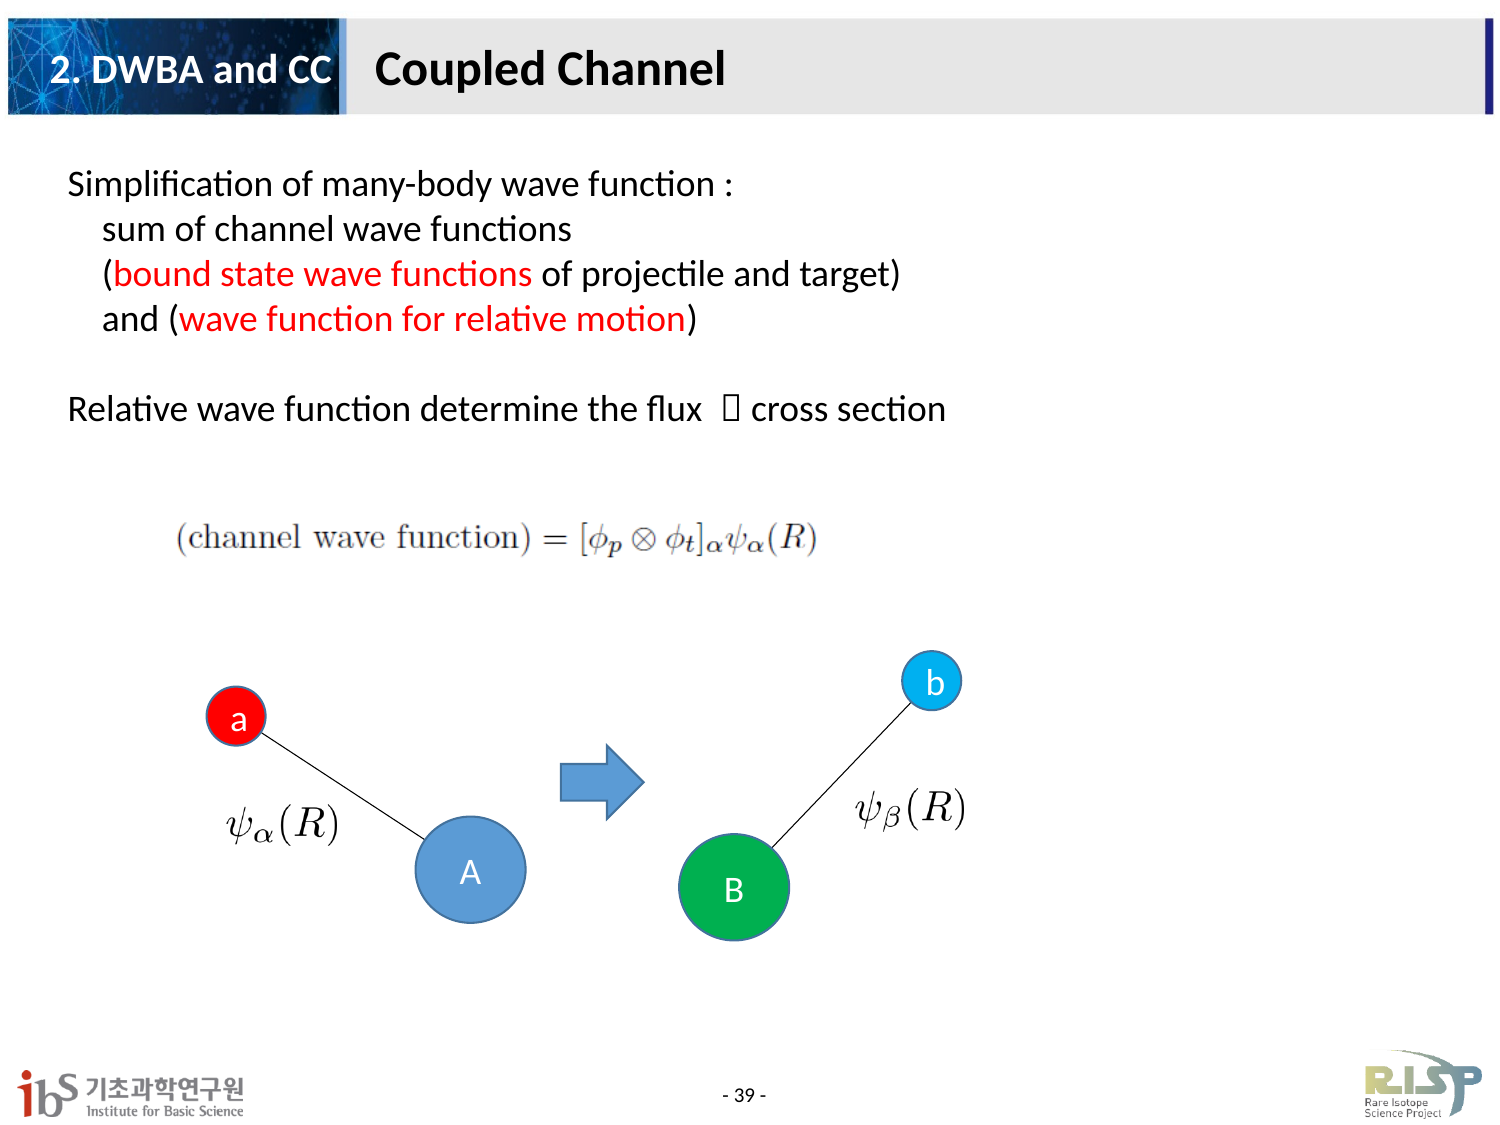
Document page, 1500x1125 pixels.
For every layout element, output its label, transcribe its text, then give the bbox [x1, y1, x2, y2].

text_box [206, 686, 526, 923]
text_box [679, 651, 964, 941]
picture [17, 1070, 243, 1117]
picture [135, 489, 841, 587]
picture [2, 10, 1500, 130]
text_box [559, 743, 646, 822]
picture [1364, 1049, 1482, 1119]
text_box Simplification of many-body wave function : sum of channel wave functions (bound state wave functions of projectile and target) and (wave function for relative motion) Relative wave function determine the flux  cross section [53, 151, 1235, 436]
